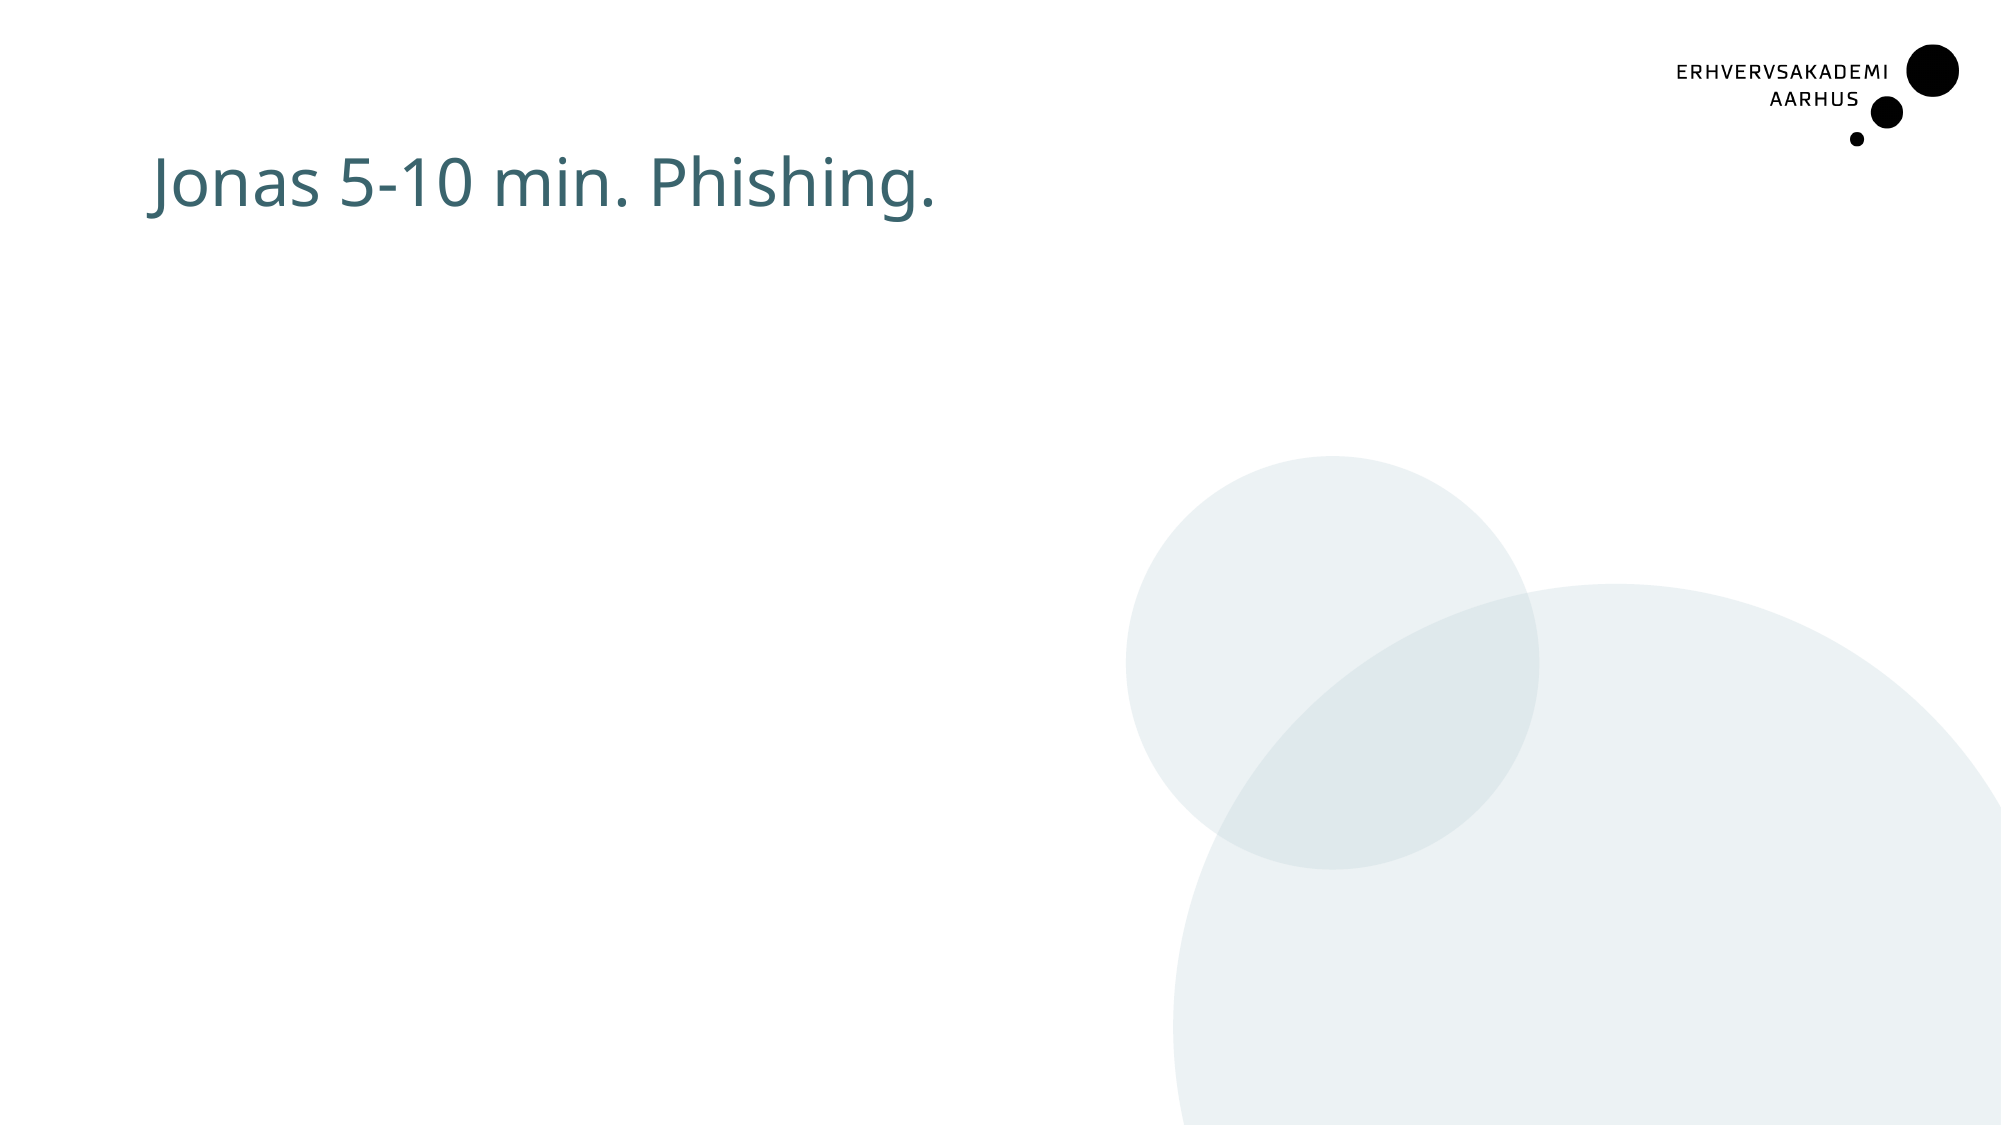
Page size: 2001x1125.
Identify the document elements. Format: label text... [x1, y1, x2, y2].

picture [1666, 38, 1965, 151]
title Jonas 5-10 min. Phishing. [137, 109, 1863, 261]
